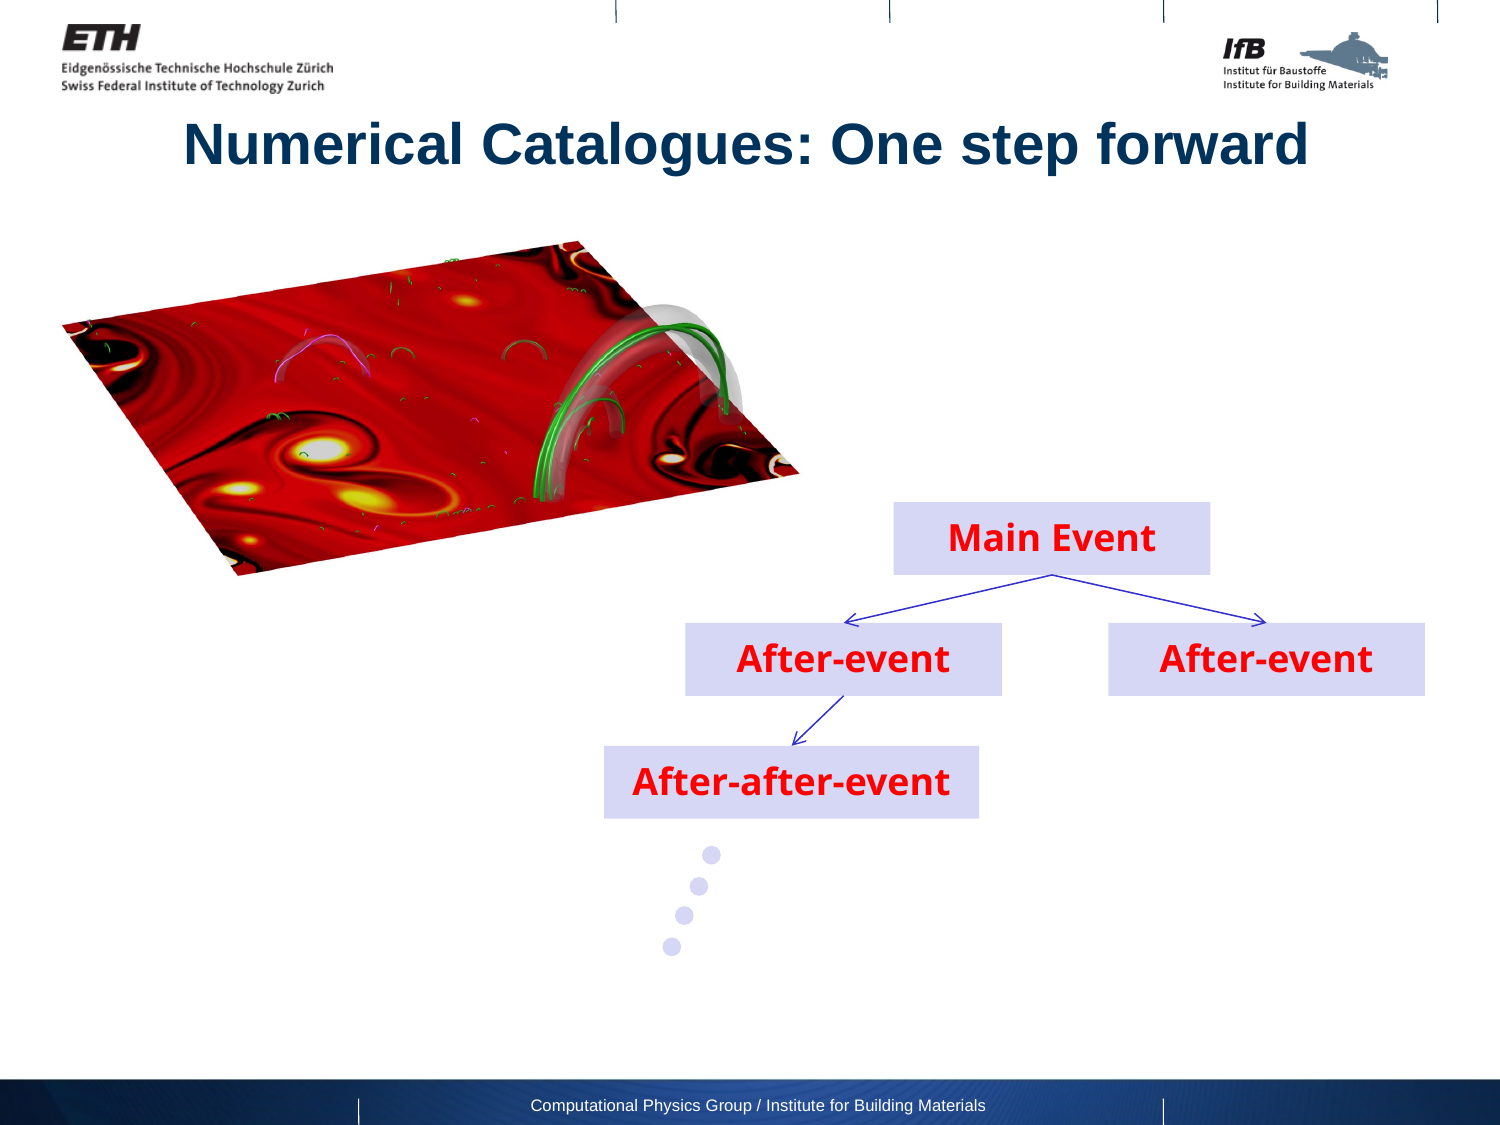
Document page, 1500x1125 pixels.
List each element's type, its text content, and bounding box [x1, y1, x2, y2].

footer Computational Physics Group / Institute for Building Materials [367, 1088, 1151, 1125]
text_box [702, 845, 721, 865]
picture [51, 224, 820, 607]
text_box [843, 574, 1050, 624]
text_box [1051, 574, 1267, 624]
picture [1223, 31, 1389, 93]
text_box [791, 695, 844, 747]
text_box [689, 877, 709, 896]
text_box After-event [685, 622, 1002, 696]
picture [0, 1078, 1500, 1125]
text_box After-event [1108, 622, 1425, 696]
title Numerical Catalogues: One step forward [59, 108, 1435, 184]
text_box After-after-event [604, 745, 980, 819]
text_box [674, 906, 694, 925]
text_box [662, 937, 682, 957]
picture [62, 24, 333, 94]
text_box Main Event [893, 502, 1211, 573]
